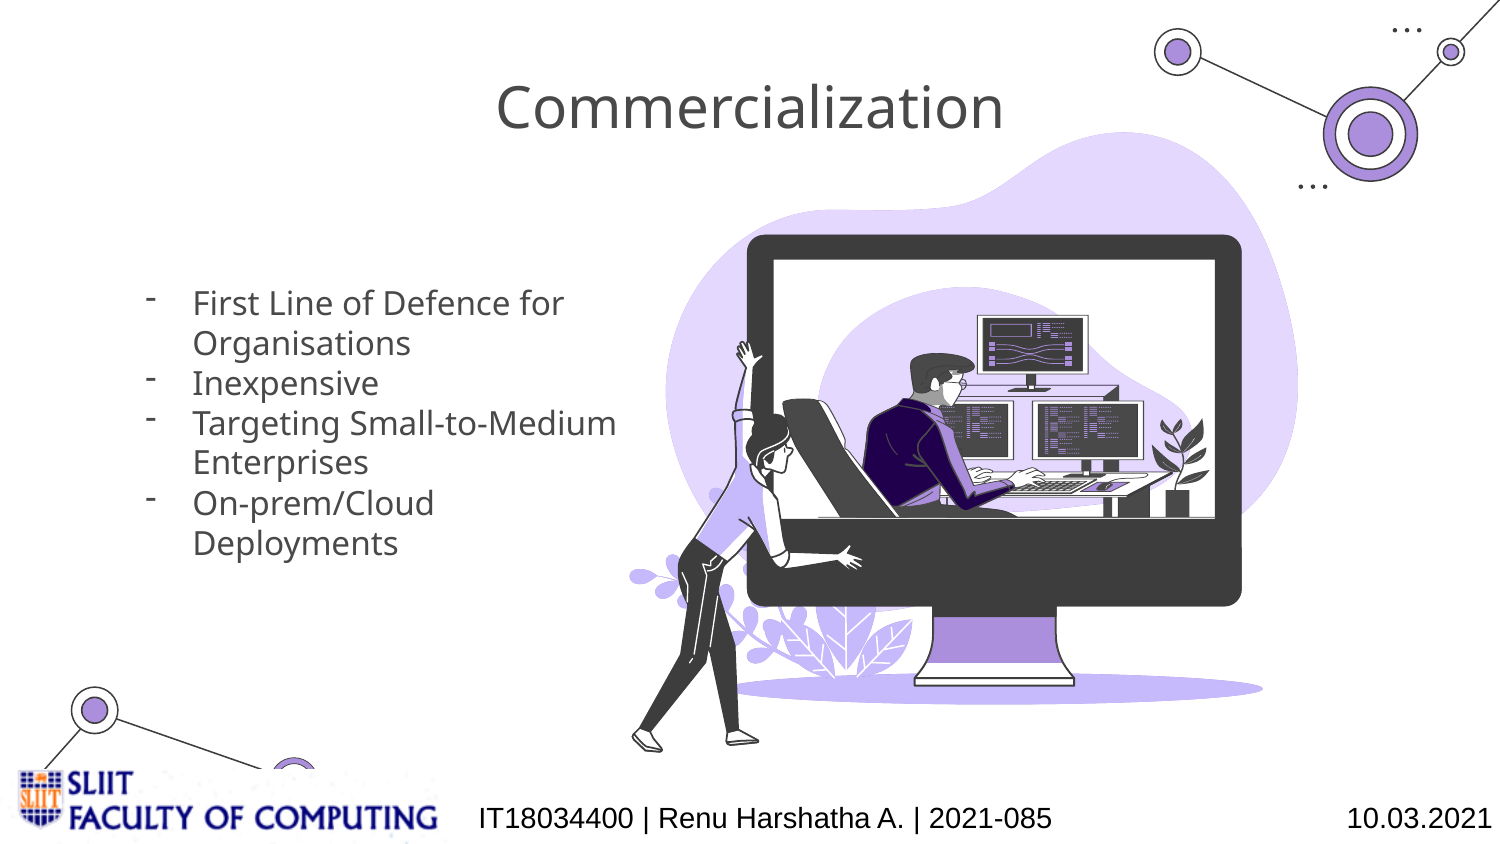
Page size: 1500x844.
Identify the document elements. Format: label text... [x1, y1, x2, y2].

title Commercialization [344, 56, 1157, 153]
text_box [782, 286, 1217, 518]
list First Line of Defence for Organisations Inexpensive Targeting Small-to-Medium Enterprises On-prem/Cloud Deployments [92, 225, 623, 619]
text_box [628, 132, 1301, 753]
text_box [0, 769, 1500, 844]
